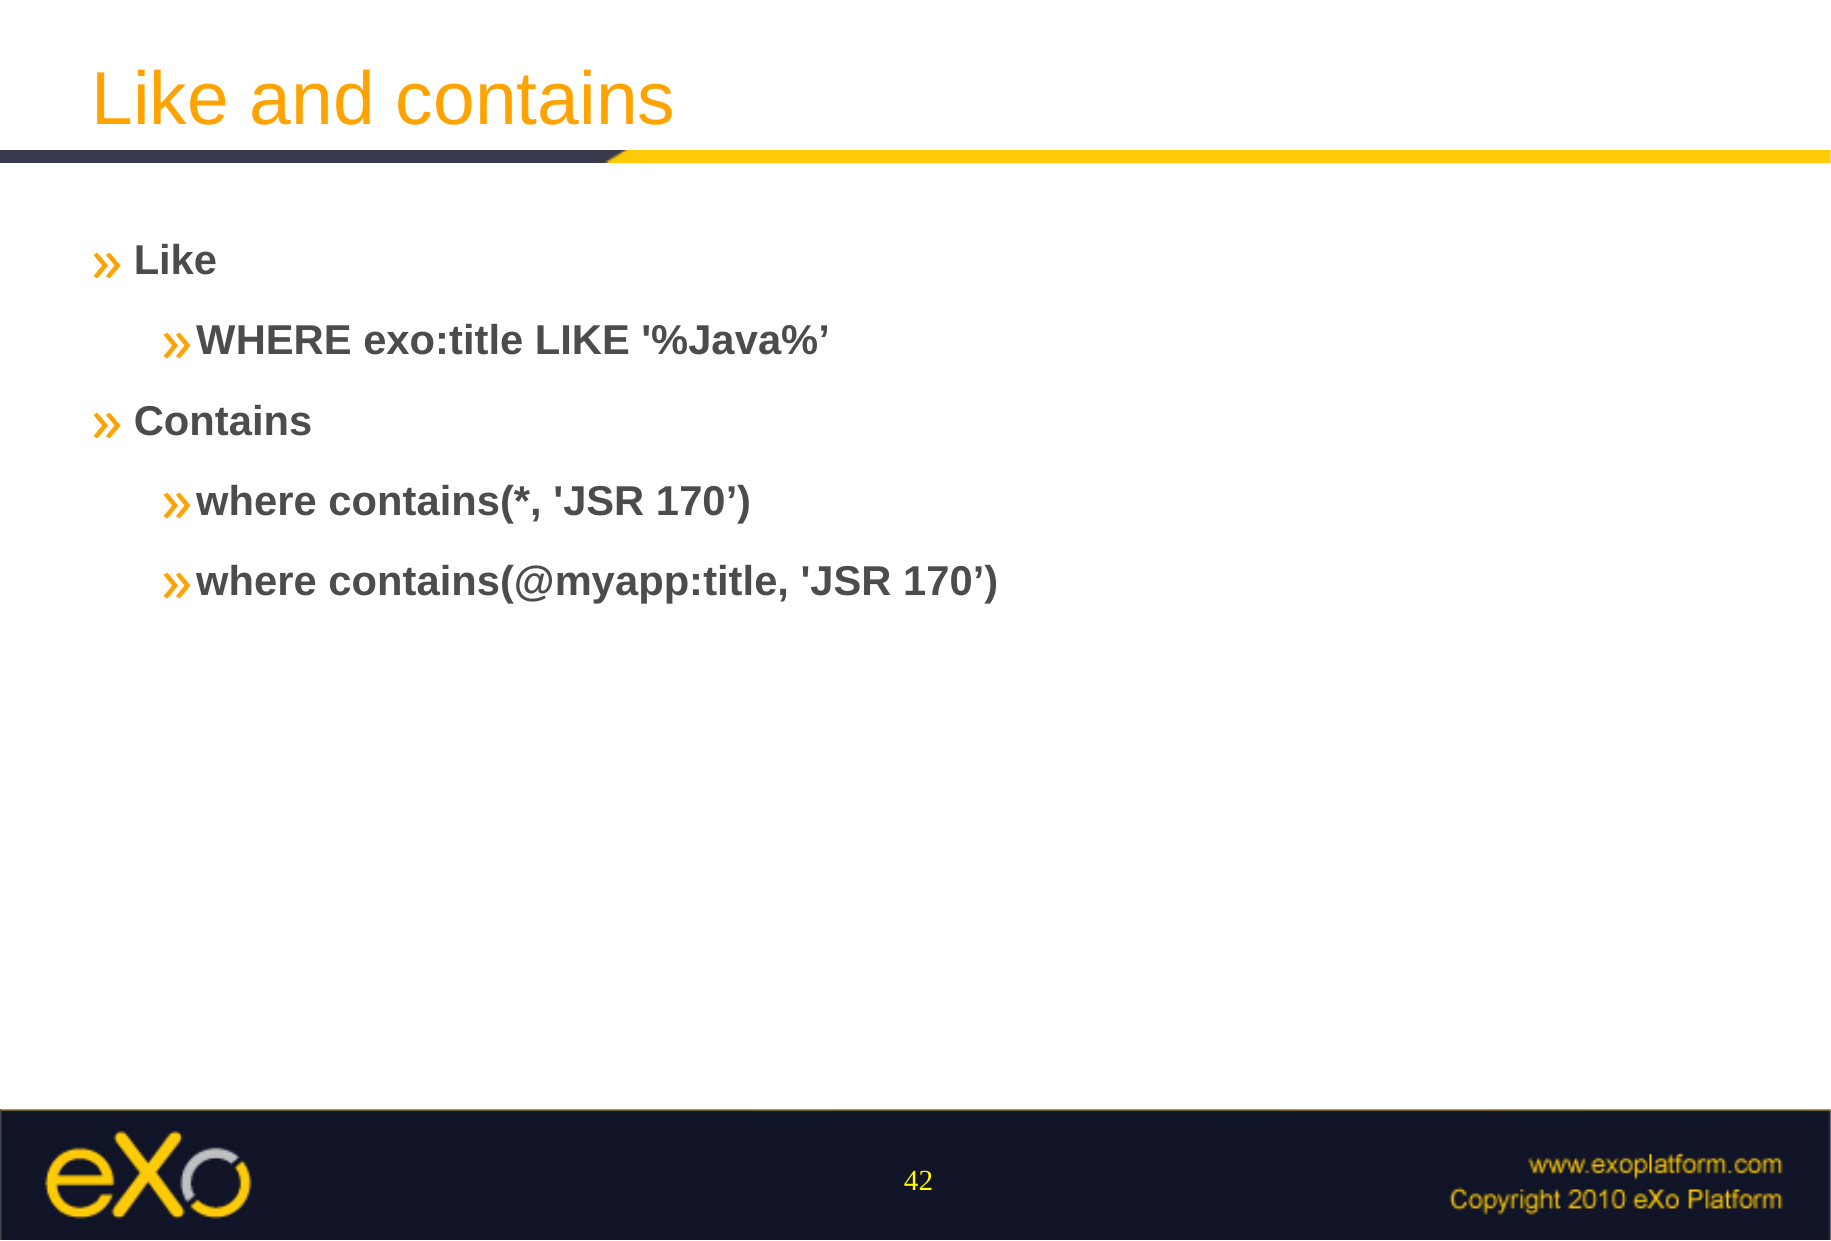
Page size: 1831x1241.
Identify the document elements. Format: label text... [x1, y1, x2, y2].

text_box Like WHERE exo:title LIKE '%Java%’ Contains where contains(*, 'JSR 170’) where contains(@myapp:title, 'JSR 170’) [91, 232, 1739, 1070]
picture [0, 150, 1831, 163]
text_box Like and contains [91, 49, 1739, 151]
picture [0, 1109, 1831, 1240]
